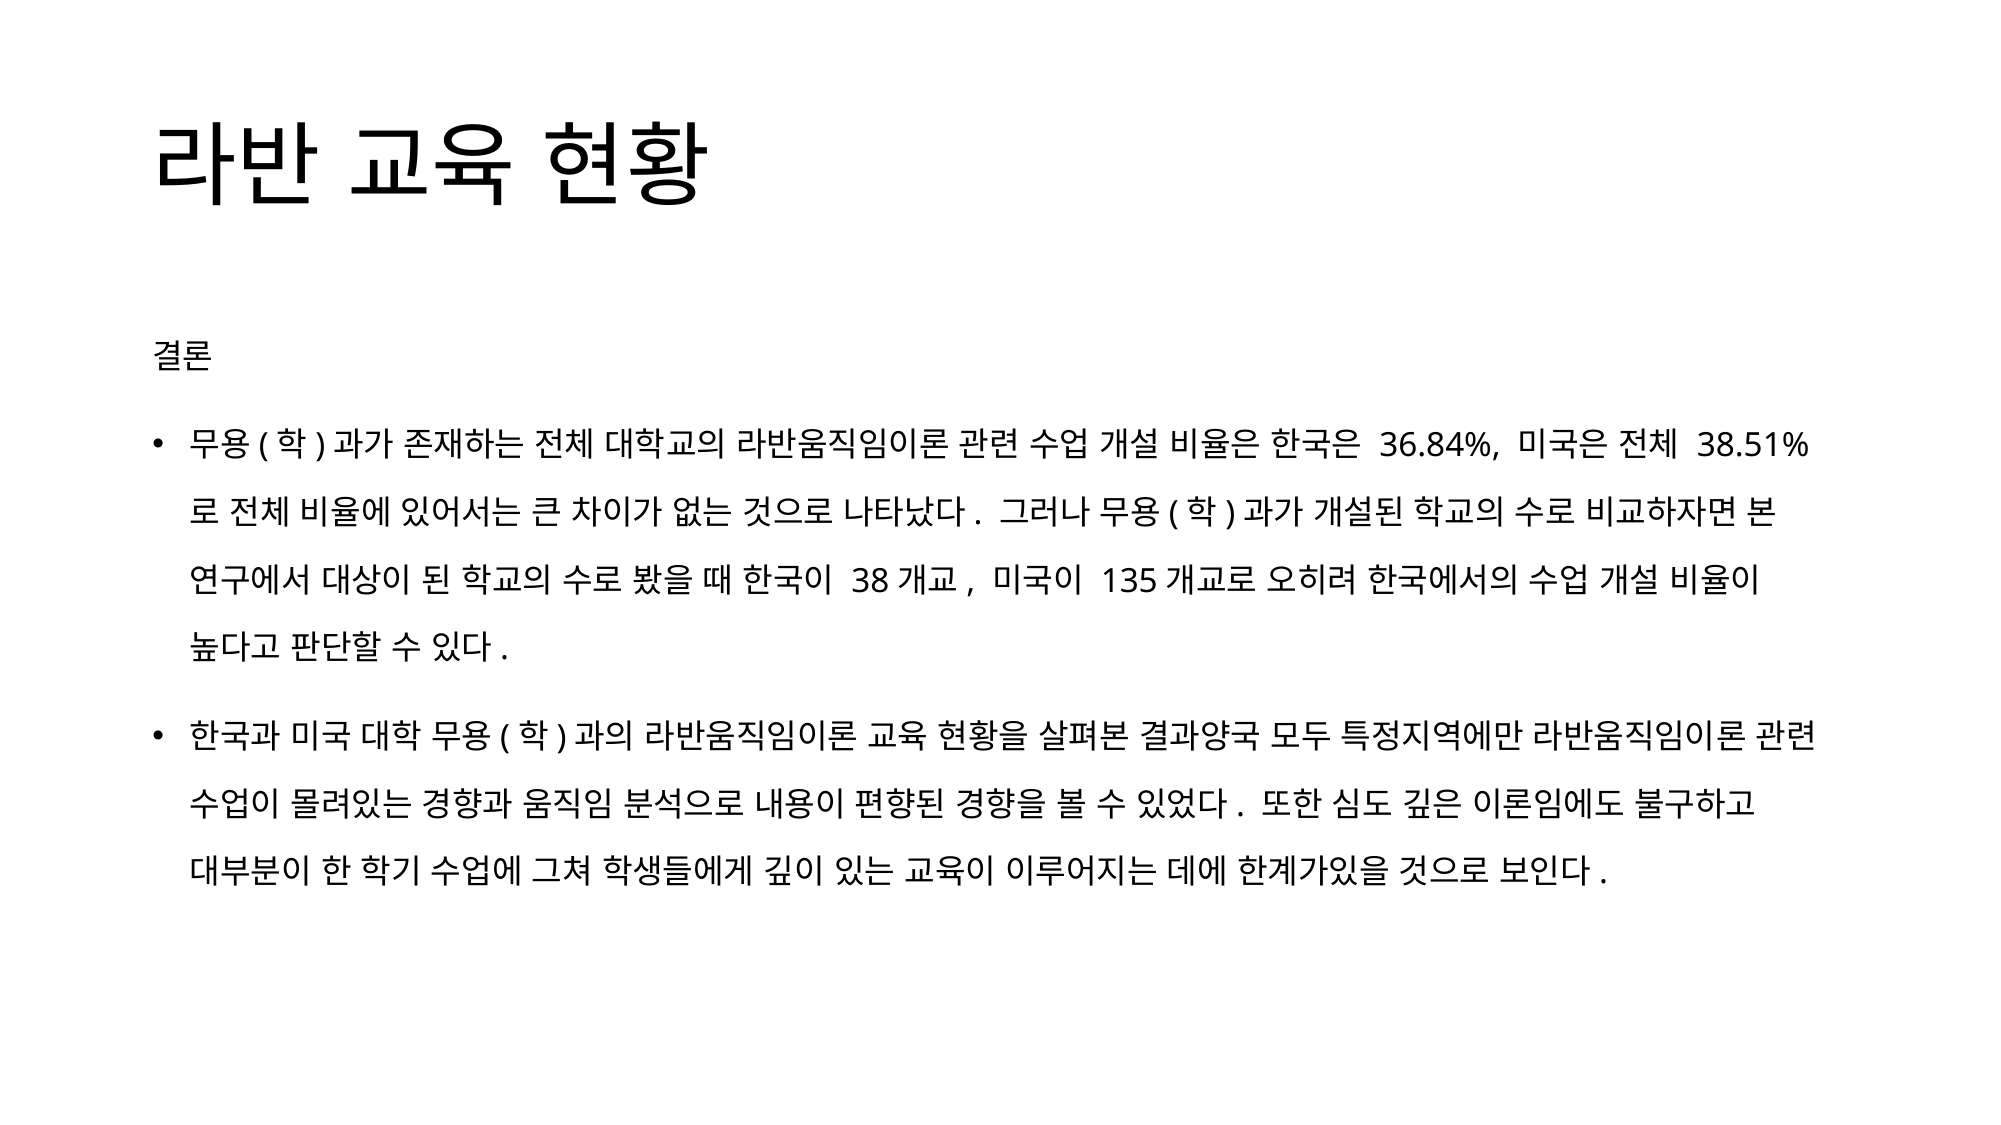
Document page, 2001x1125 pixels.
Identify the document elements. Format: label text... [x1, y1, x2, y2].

title 라반 교육 현황 [137, 59, 1863, 278]
list 결론 무용(학)과가 존재하는 전체 대학교의 라반움직임이론 관련 수업 개설 비율은 한국은 36.84%, 미국은 전체 38.51%로 전체 비율에 있어서는 큰 차이가 없는 것으로 나타났다. 그러나 무용(학)과가 개설된 학교의 수로 비교하자면 본 연구에서 대상이 된 학교의 수로 봤을 때 한국이 38개교, 미국이 135개교로 오히려 한국에서의 수업 개설 비율이 높다고 판단할 수 있다. 한국과 미국 대학 무용(학)과의 라반움직임이론 교육 현황을 살펴본 결과양국 모두 특정지역에만 라반움직임이론 관련 수업이 몰려있는 경향과 움직임 분석으로 내용이 편향된 경향을 볼 수 있었다. 또한 심도 깊은 이론임에도 불구하고 대부분이 한 학기 수업에 그쳐 학생들에게 깊이 있는 교육이 이루어지는 데에 한계가있을 것으로 보인다. [137, 299, 1863, 1014]
